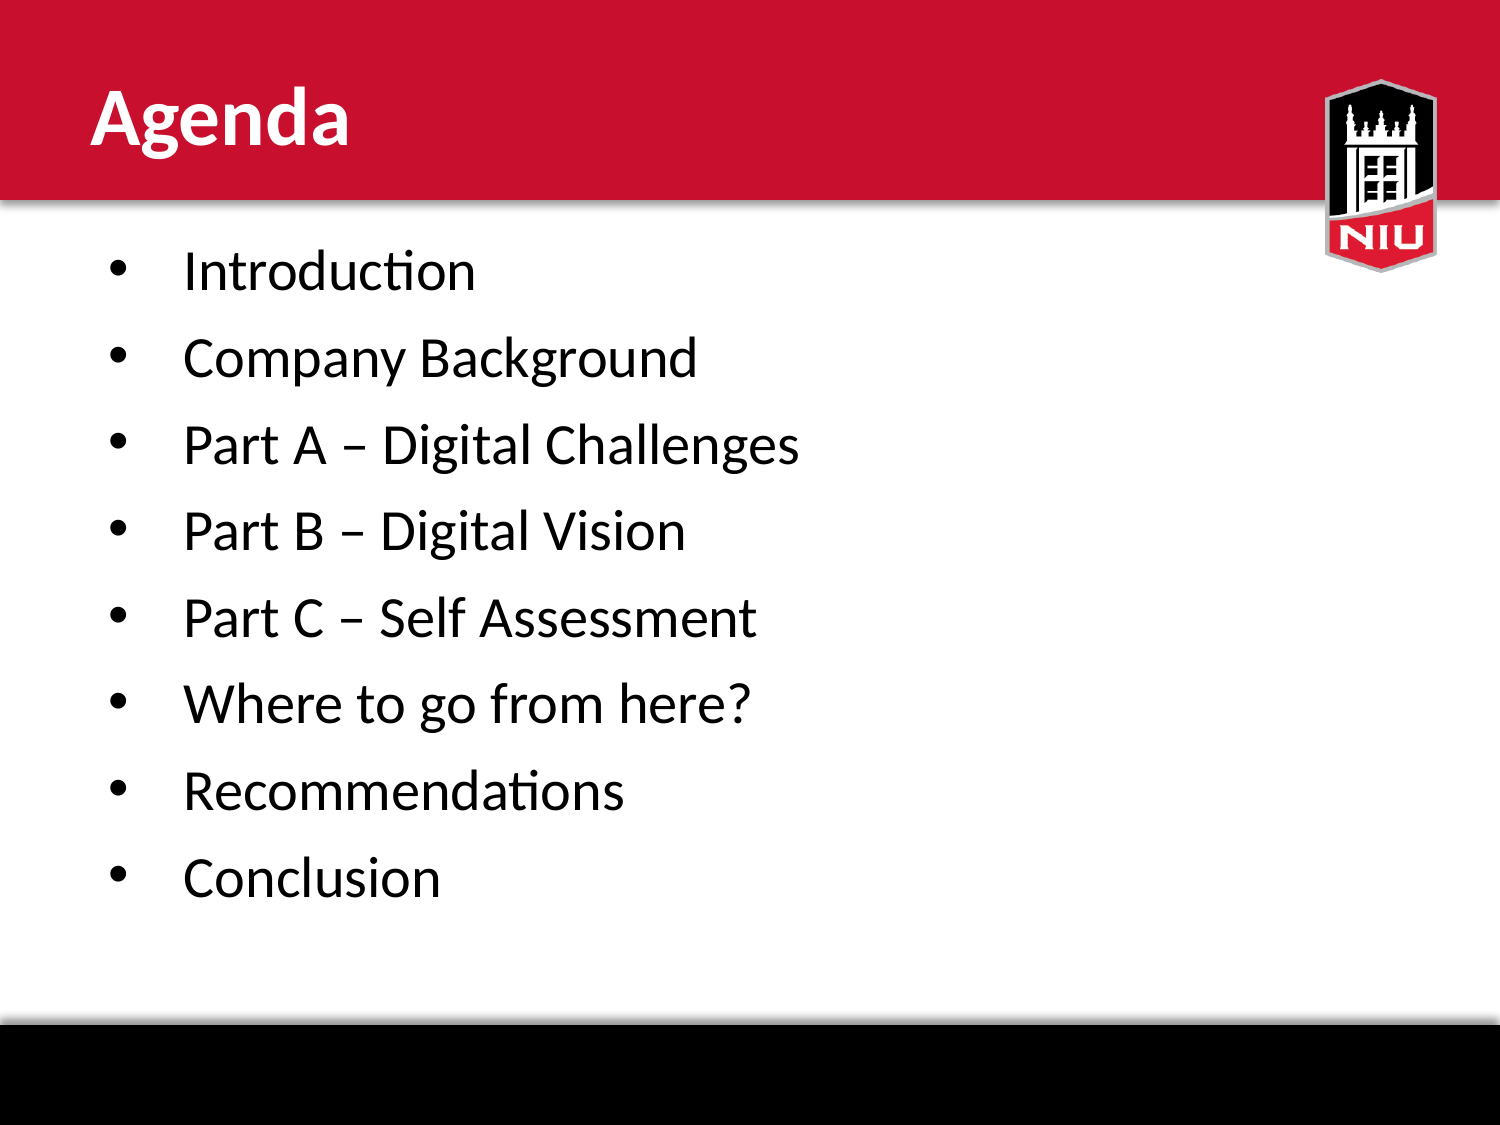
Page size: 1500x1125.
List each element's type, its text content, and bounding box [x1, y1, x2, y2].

title Agenda [75, 24, 1313, 200]
list Introduction Company Background Part A – Digital Challenges Part B – Digital Vision Part C – Self Assessment Where to go from here? Recommendations Conclusion [75, 224, 1363, 988]
picture [1325, 79, 1437, 273]
